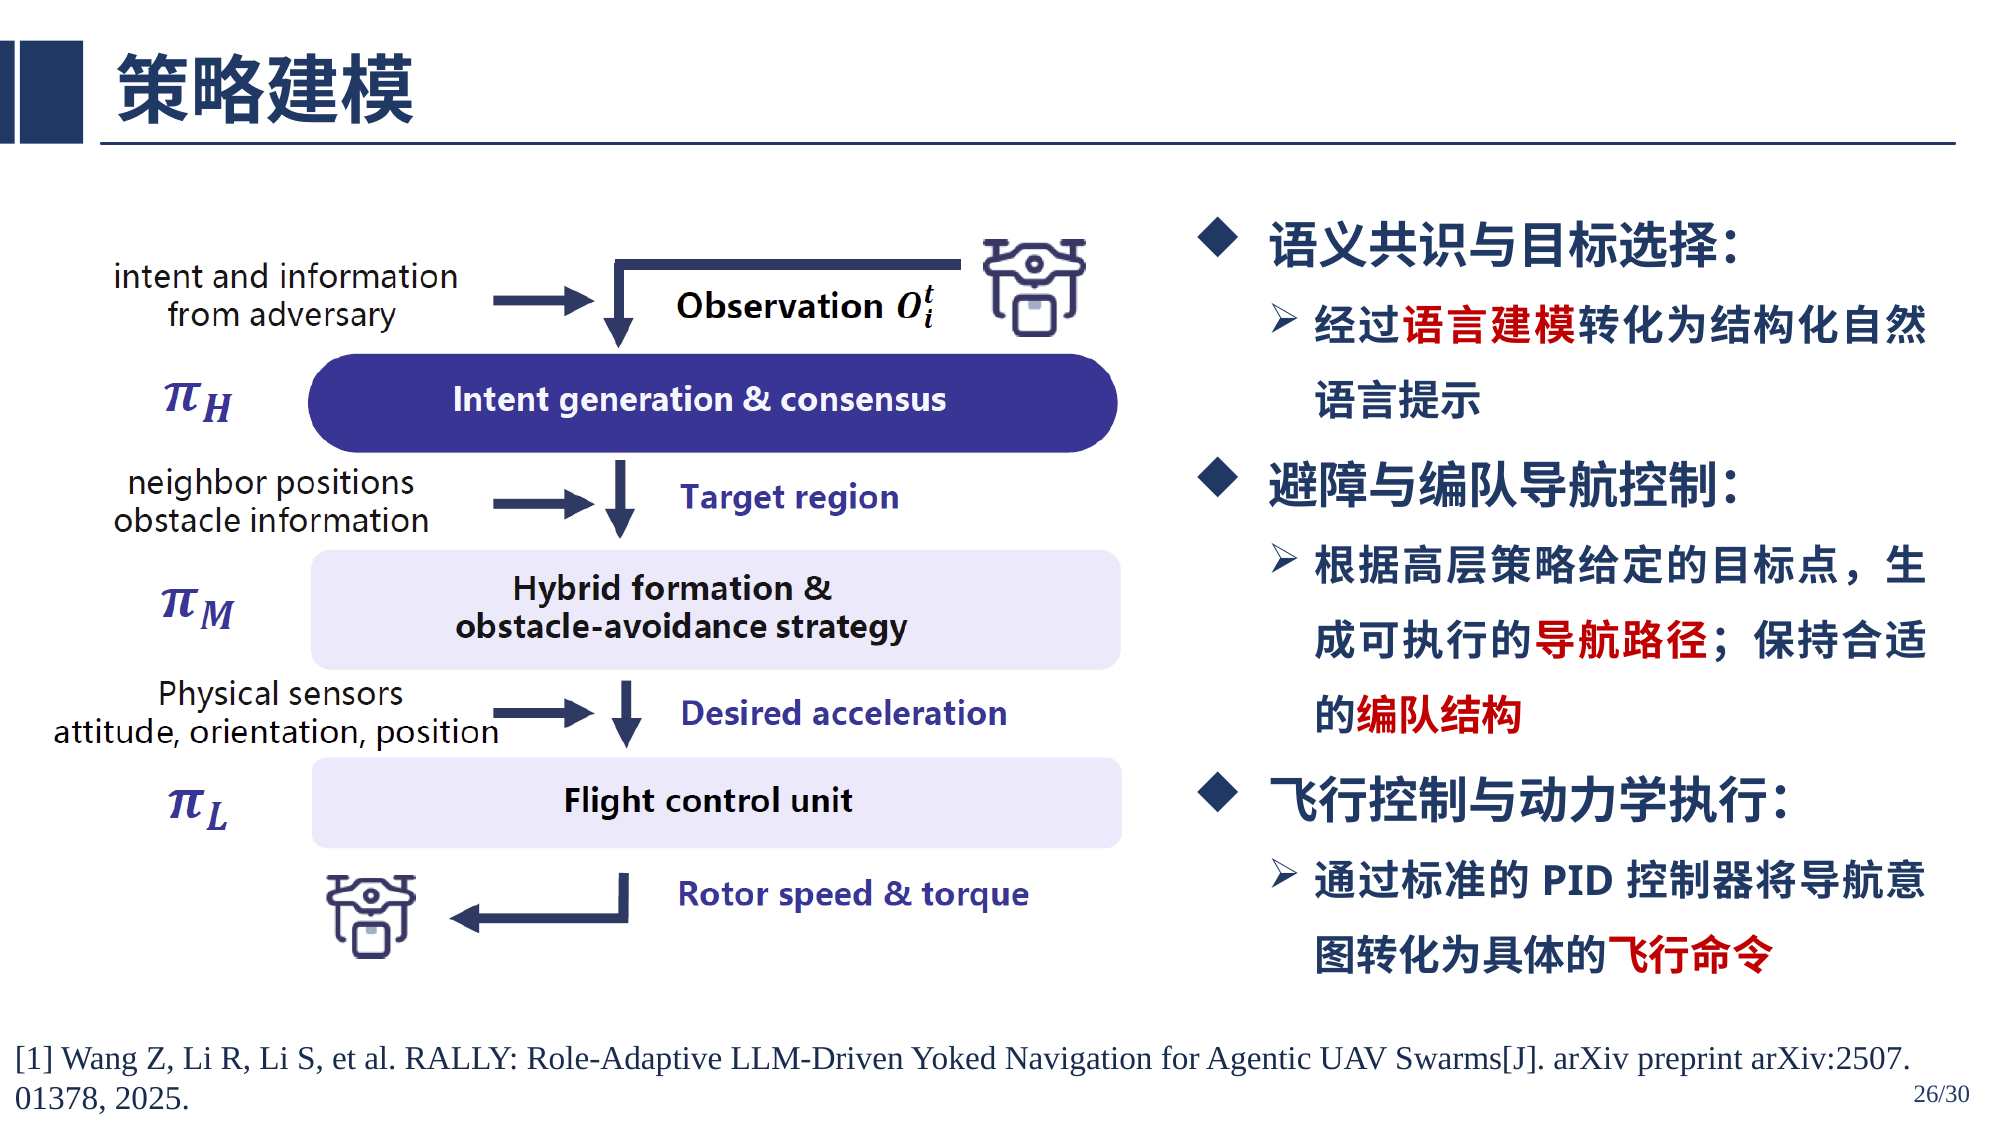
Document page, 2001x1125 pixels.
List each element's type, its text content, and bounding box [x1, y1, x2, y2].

picture [37, 208, 1152, 974]
text_box [1] Wang Z, Li R, Li S, et al. RALLY: Role-Adaptive LLM-Driven Yoked Navigation for Agentic UAV Swarms[J]. arXiv preprint arXiv:2507. 01378, 2025. [0, 1029, 1943, 1124]
slide_number 26/30 [1943, 1062, 1986, 1123]
title 策略建模 [100, 33, 1487, 154]
text_box 语义共识与目标选择： 经过语言建模转化为结构化自然语言提示 避障与编队导航控制： 根据高层策略给定的目标点，生成可执行的导航路径；保持合适的编队结构 飞行控制与动力学执行： 通过标准的PID控制器将导航意图转化为具体的飞行命令 [1178, 166, 1943, 997]
